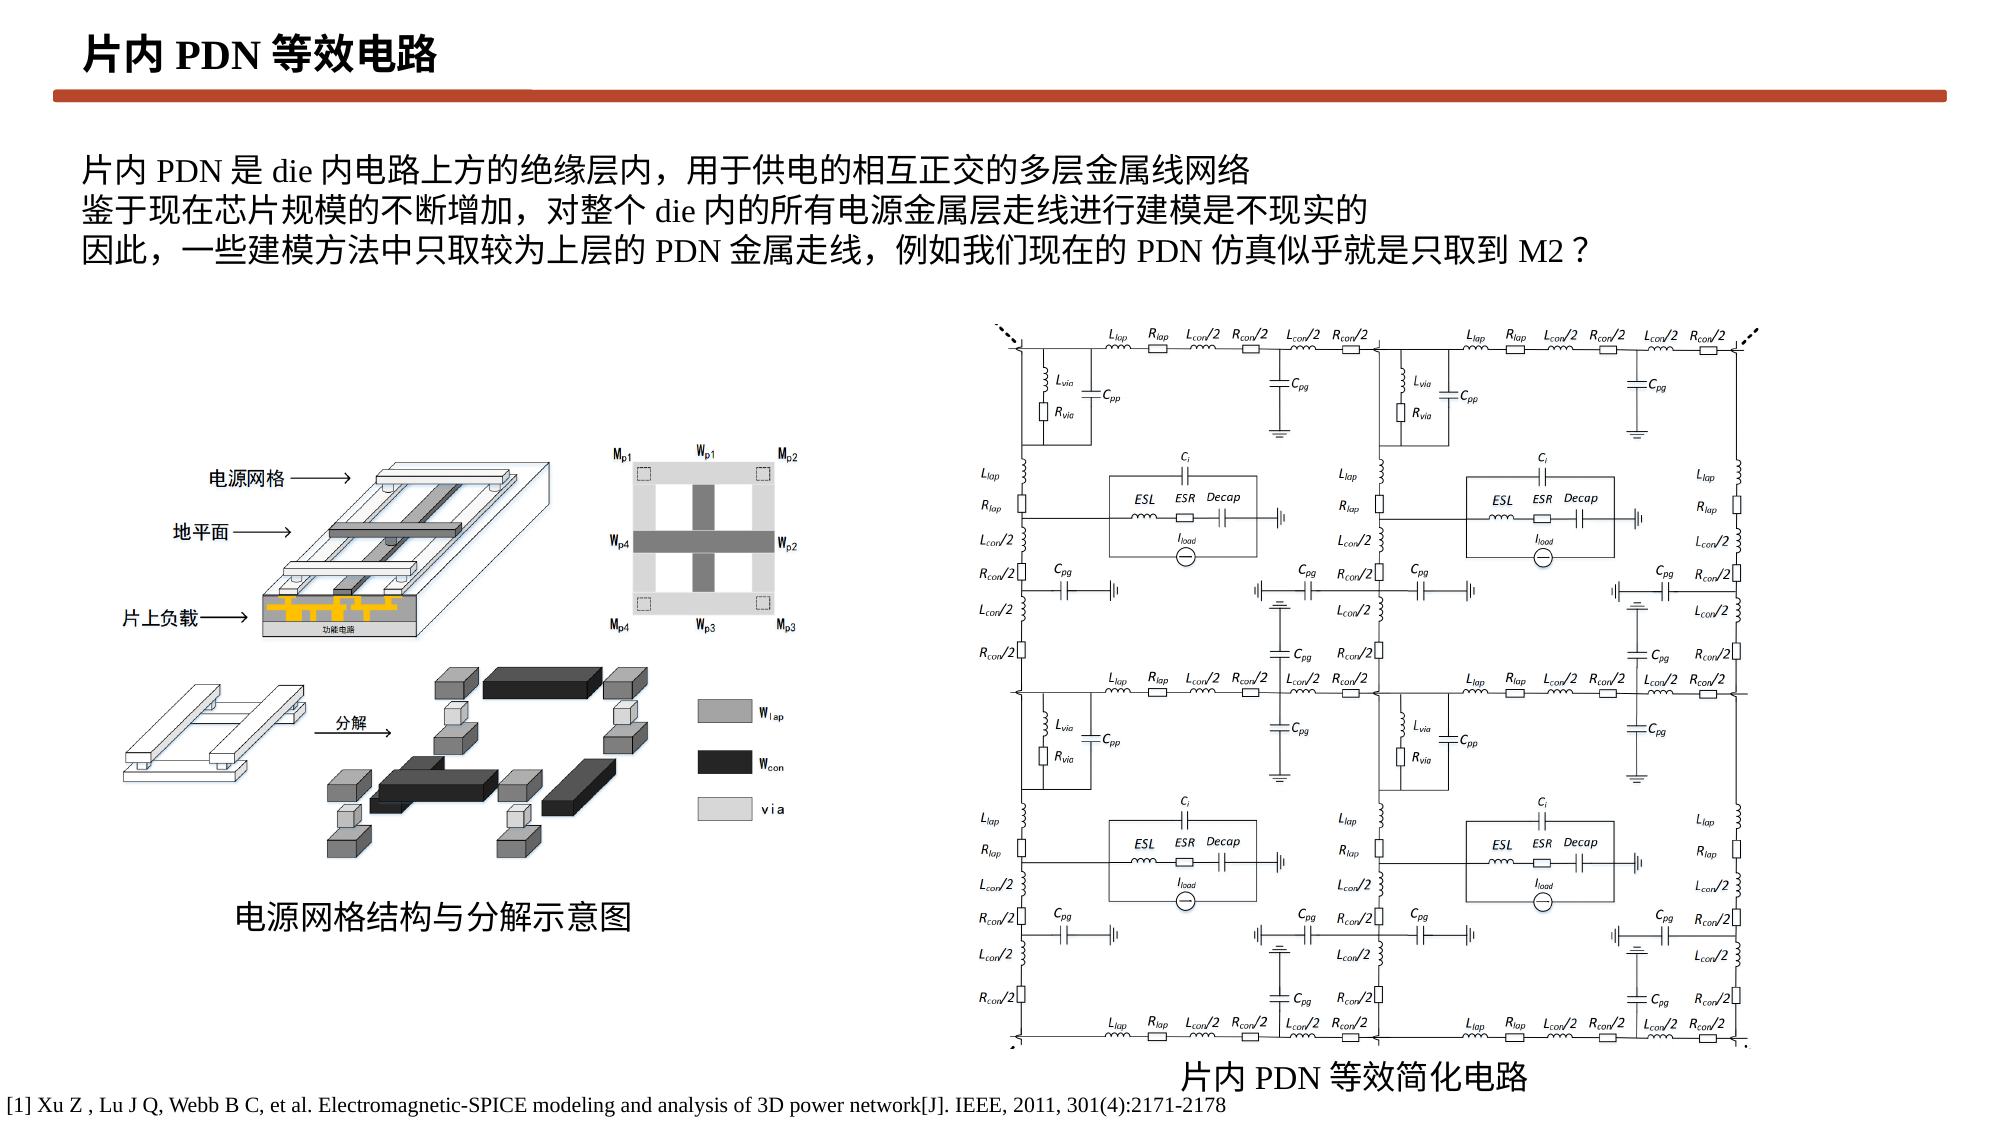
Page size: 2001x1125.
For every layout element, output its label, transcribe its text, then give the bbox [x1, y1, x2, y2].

text_box 片内PDN等效简化电路 [1128, 1050, 1581, 1082]
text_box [118, 442, 805, 860]
picture [975, 324, 1759, 1050]
text_box 电源网格结构与分解示意图 [207, 888, 660, 944]
text_box [1] Xu Z , Lu J Q, Webb B C, et al. Electromagnetic-SPICE modeling and analysis of 3D power network[J]. IEEE, 2011, 301(4):2171-2178 [0, 1082, 1957, 1124]
text_box 片内PDN等效电路 [67, 20, 1884, 86]
text_box 片内PDN是die内电路上方的绝缘层内，用于供电的相互正交的多层金属线网络 鉴于现在芯片规模的不断增加，对整个die内的所有电源金属层走线进行建模是不现实的 因此，一些建模方法中只取较为上层的PDN金属走线，例如我们现在的PDN仿真似乎就是只取到M2？ [67, 141, 1746, 276]
